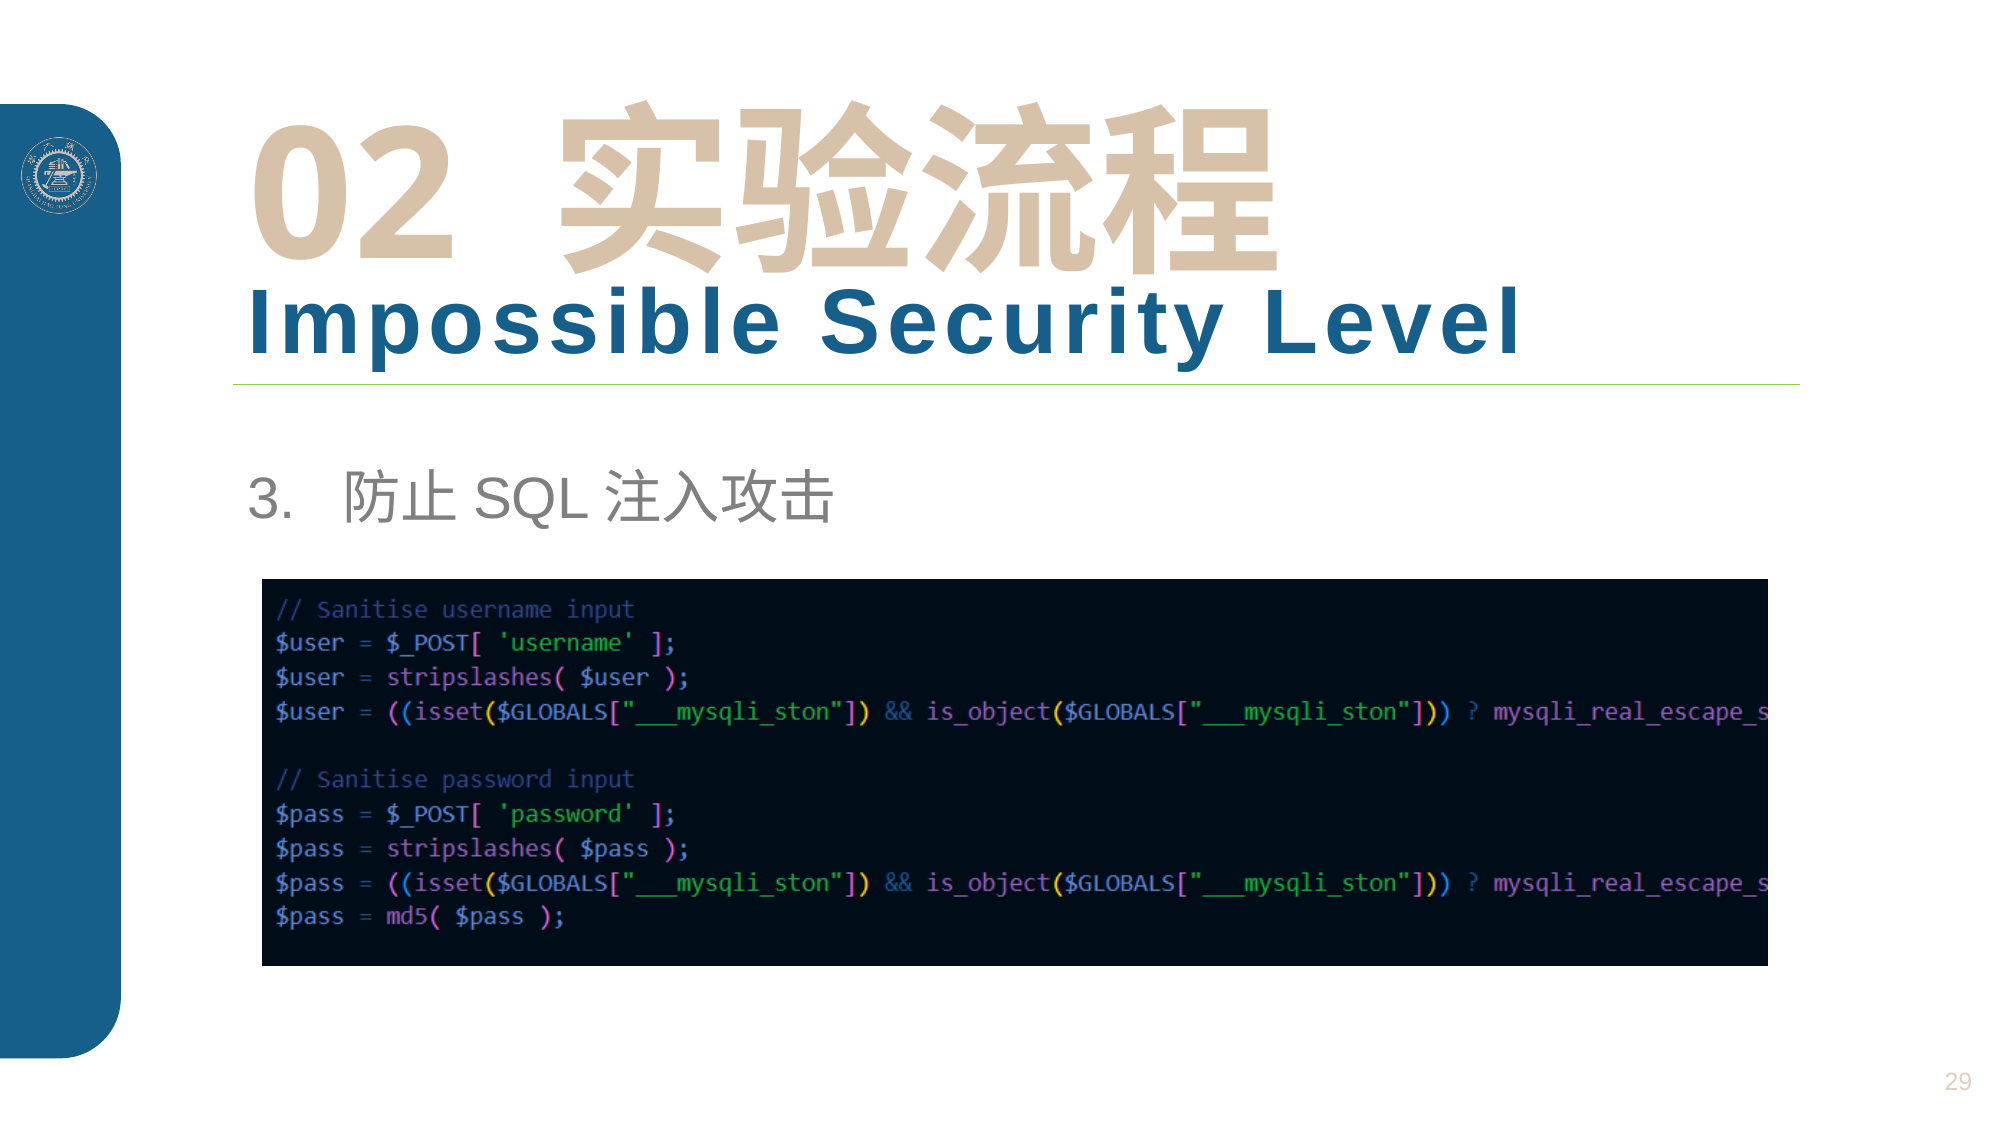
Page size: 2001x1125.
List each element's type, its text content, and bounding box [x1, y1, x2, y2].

title Impossible Security Level [232, 259, 1950, 387]
list 3. 防止SQL注入攻击 [232, 432, 1876, 684]
picture [261, 579, 1768, 966]
slide_number 29 [1817, 1052, 1988, 1109]
text_box 02 实验流程 [193, 67, 1338, 260]
